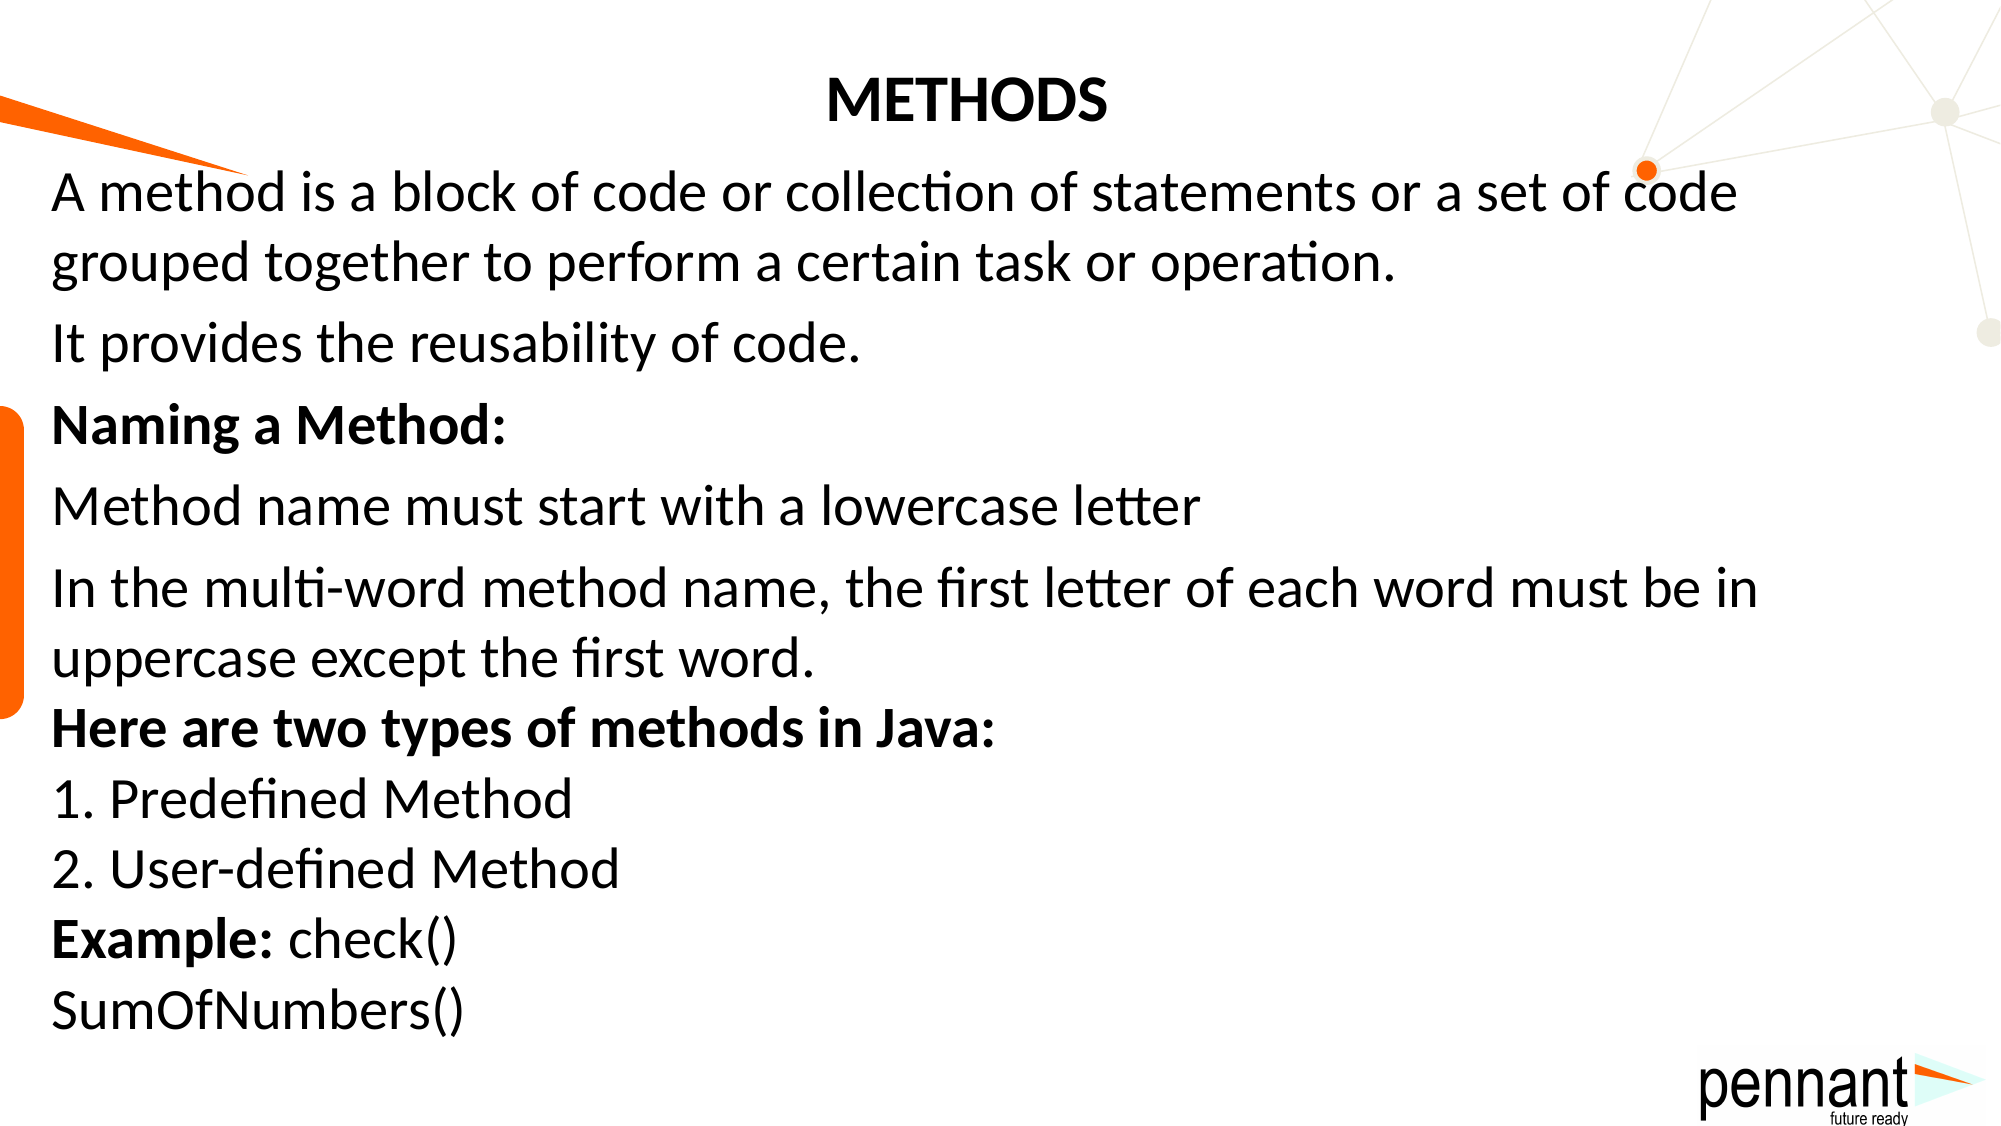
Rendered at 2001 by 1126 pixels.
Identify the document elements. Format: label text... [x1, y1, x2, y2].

title METHODS [67, 45, 1868, 144]
picture [1697, 1045, 1986, 1126]
list A method is a block of code or collection of statements or a set of code grouped together to perform a certain task or operation. It provides the reusability of code. Naming a Method: Method name must start with a lowercase letter In the multi-word method name, the first letter of each word must be in uppercase except the first word. Here are two types of methods in Java: 1. Predefined Method 2. User-defined Method Example: check() SumOfNumbers() [36, 144, 1868, 1053]
